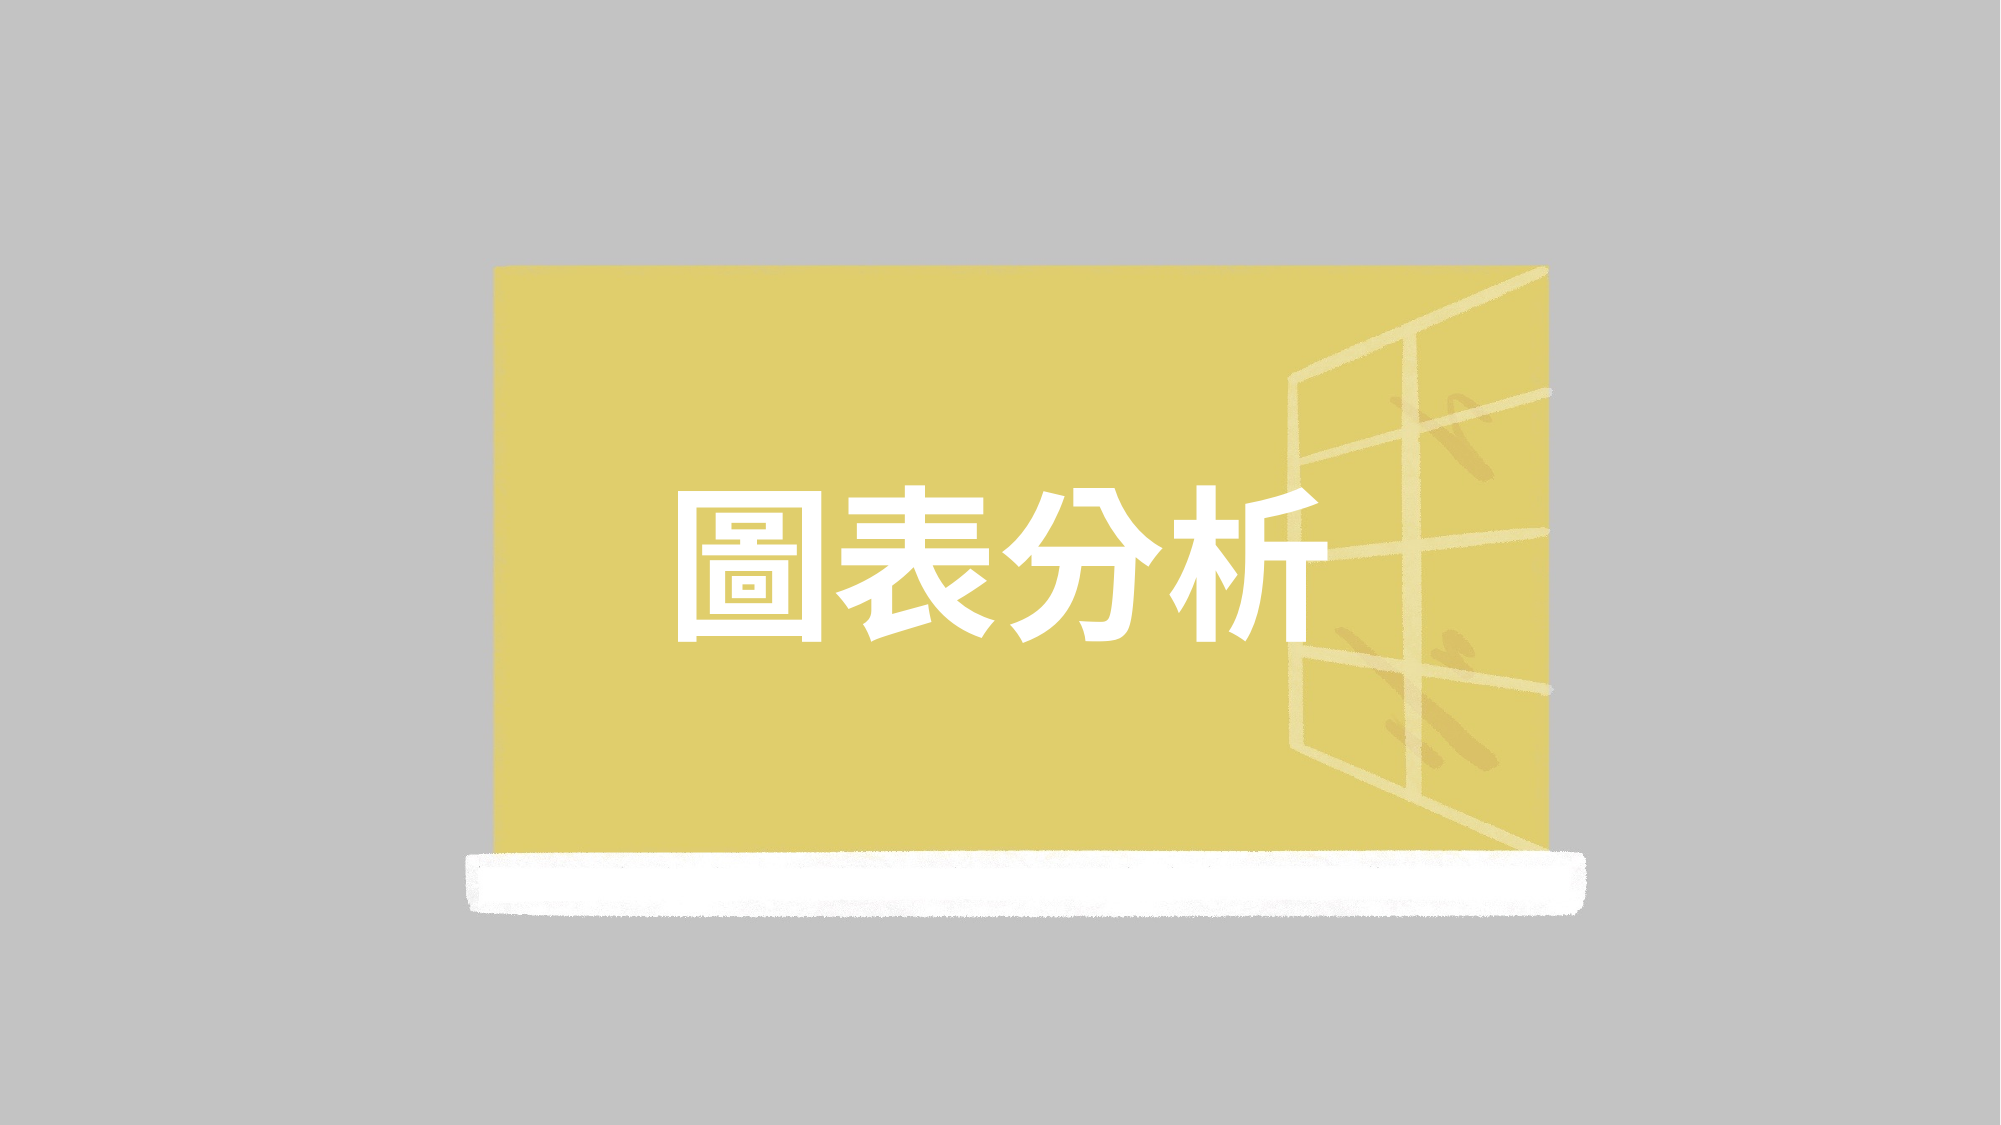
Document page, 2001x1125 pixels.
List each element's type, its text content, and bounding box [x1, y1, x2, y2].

picture [0, 0, 2001, 1125]
text_box 圖表分析 [651, 453, 1349, 669]
